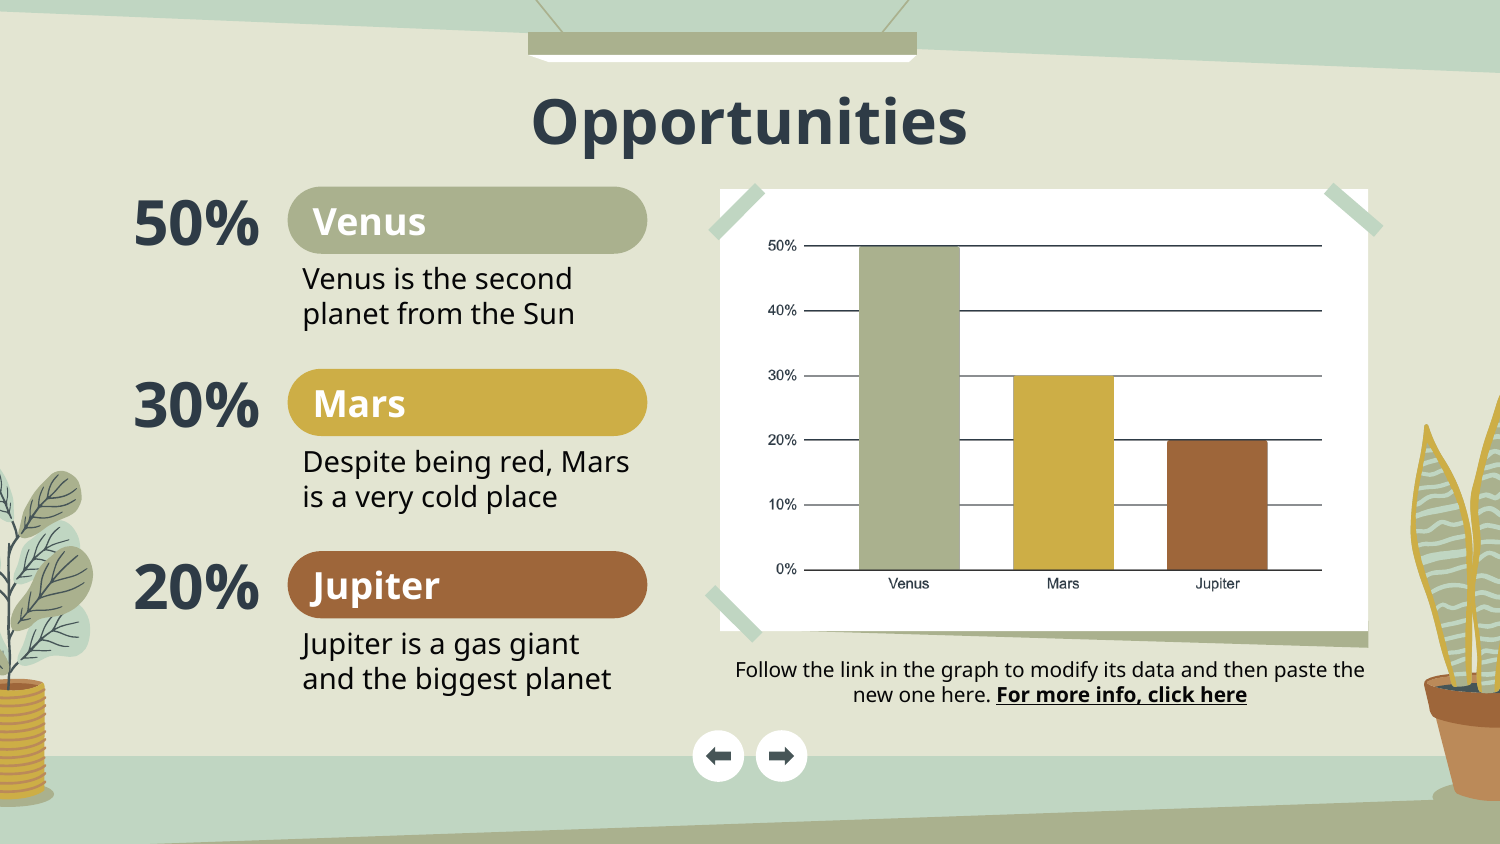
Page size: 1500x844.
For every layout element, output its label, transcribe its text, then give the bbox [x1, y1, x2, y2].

title 20% [118, 551, 288, 619]
picture [748, 219, 1341, 611]
text_box [755, 730, 808, 782]
title 50% [118, 186, 288, 254]
text_box Jupiter is a gas giant and the biggest planet [287, 618, 648, 702]
title 30% [118, 368, 288, 437]
title Opportunities [118, 86, 1382, 154]
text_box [705, 177, 1383, 649]
text_box Mars [288, 368, 648, 435]
text_box Venus [288, 186, 648, 253]
text_box Jupiter [288, 551, 648, 618]
text_box Venus is the second planet from the Sun [287, 253, 648, 338]
text_box Follow the link in the graph to modify its data and then paste the new one here. For more info, click here [718, 660, 1382, 706]
text_box [705, 746, 731, 766]
text_box Despite being red, Mars is a very cold place [287, 435, 648, 520]
text_box [692, 730, 745, 782]
text_box [769, 746, 795, 766]
